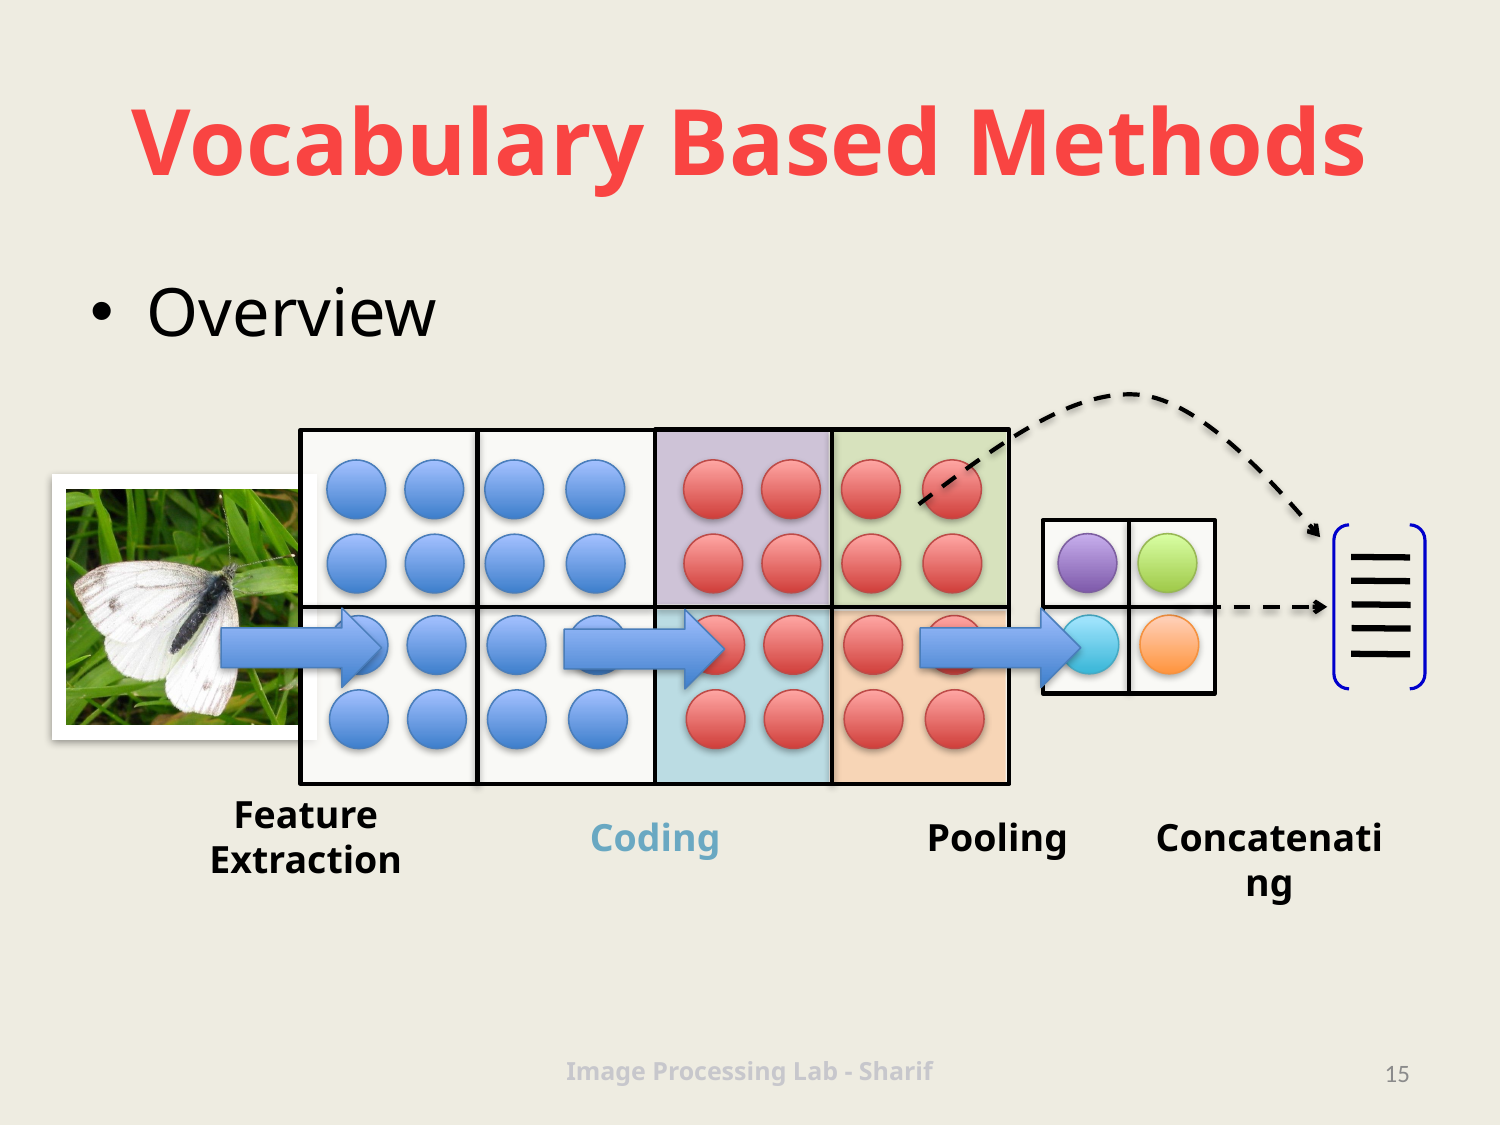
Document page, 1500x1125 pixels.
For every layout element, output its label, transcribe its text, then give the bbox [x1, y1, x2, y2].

picture [65, 488, 180, 726]
title Vocabulary Based Methods [75, 45, 1425, 233]
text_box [180, 429, 655, 890]
slide_number 15 [1074, 1042, 1425, 1103]
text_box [918, 394, 1426, 868]
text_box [872, 520, 913, 868]
list Overview [75, 748, 1425, 1005]
footer Image Processing Lab - Sharif [512, 1042, 988, 1103]
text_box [530, 429, 913, 868]
list Overview [75, 262, 1425, 472]
